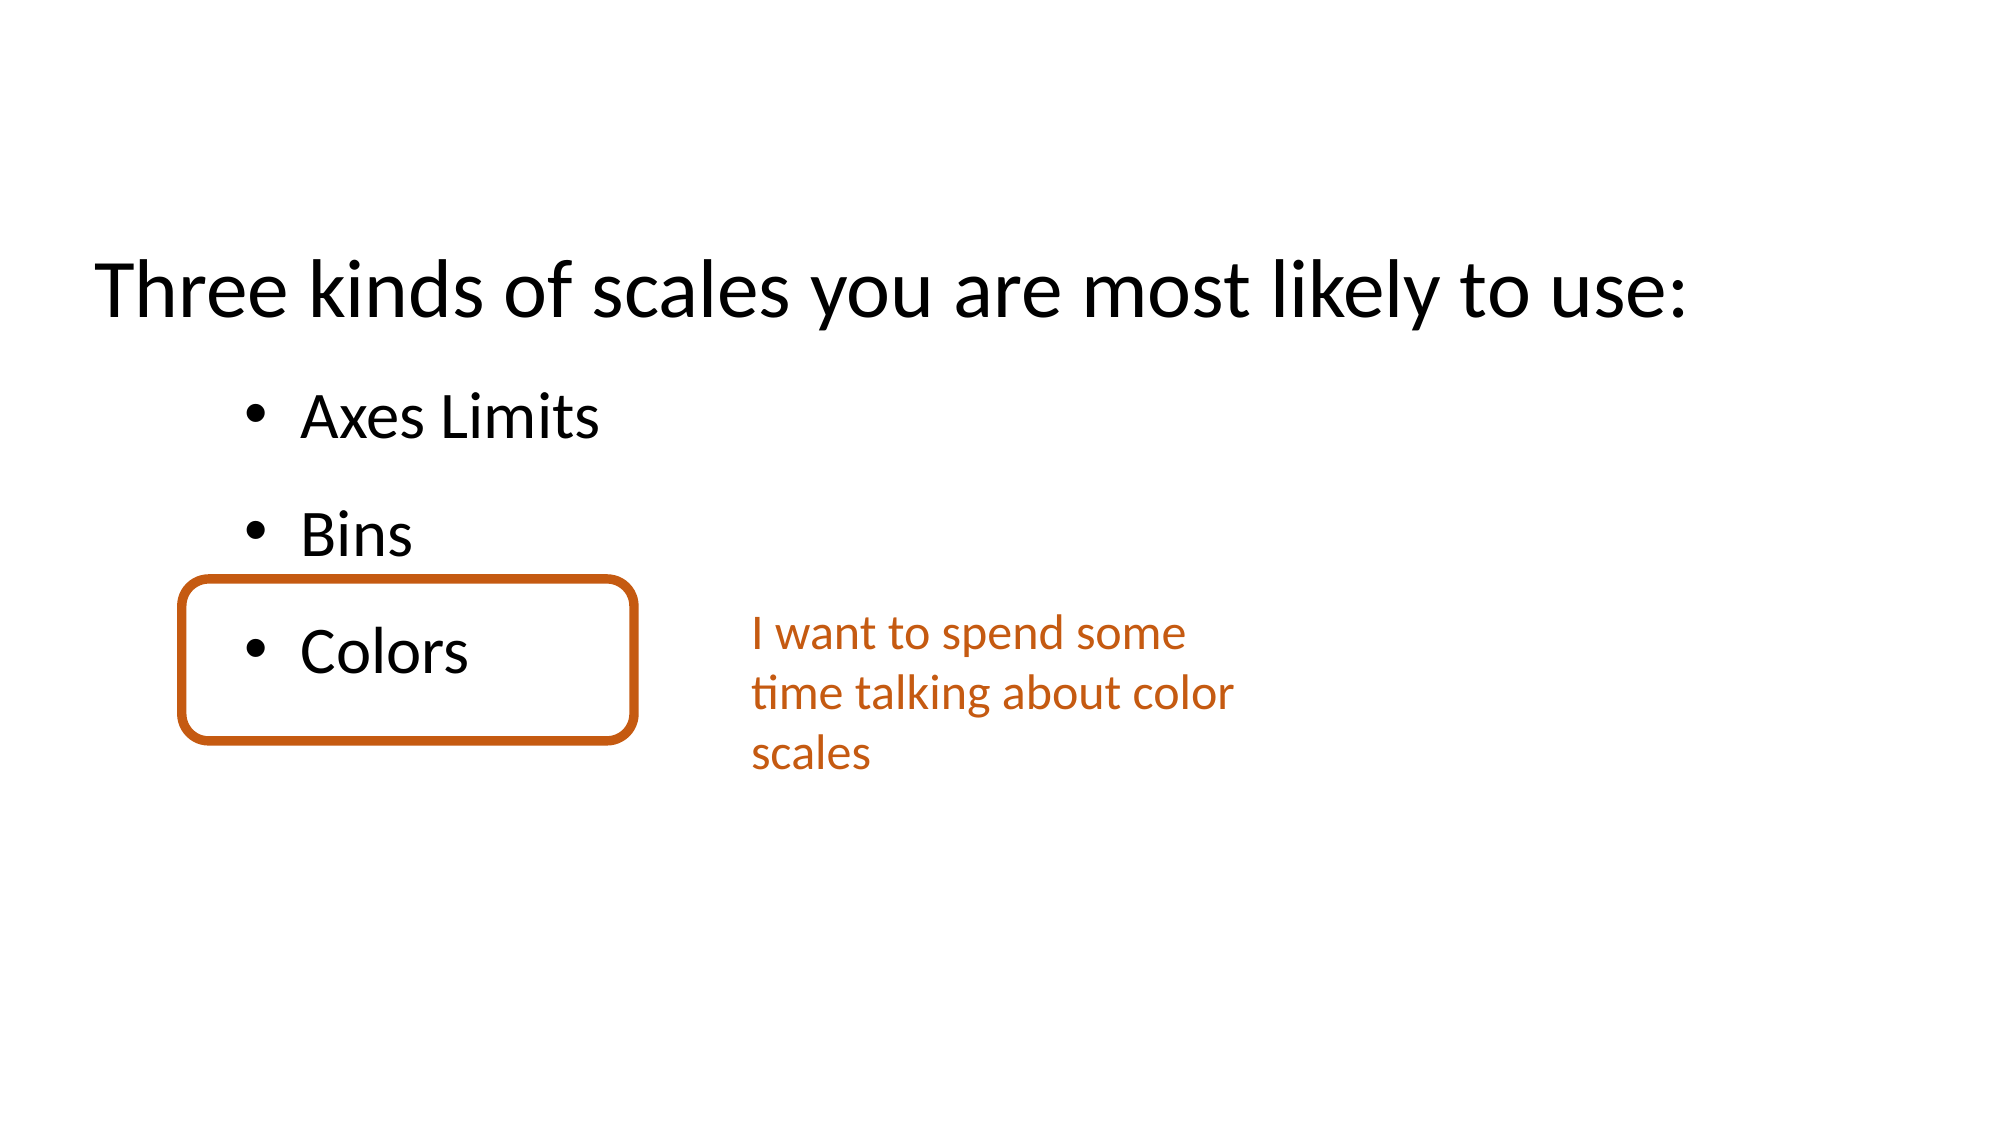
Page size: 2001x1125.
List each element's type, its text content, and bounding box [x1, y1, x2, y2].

text_box Three kinds of scales you are most likely to use: Axes Limits Bins Colors [79, 227, 1803, 695]
text_box [180, 577, 636, 742]
text_box I want to spend some time talking about color scales [736, 591, 1257, 787]
